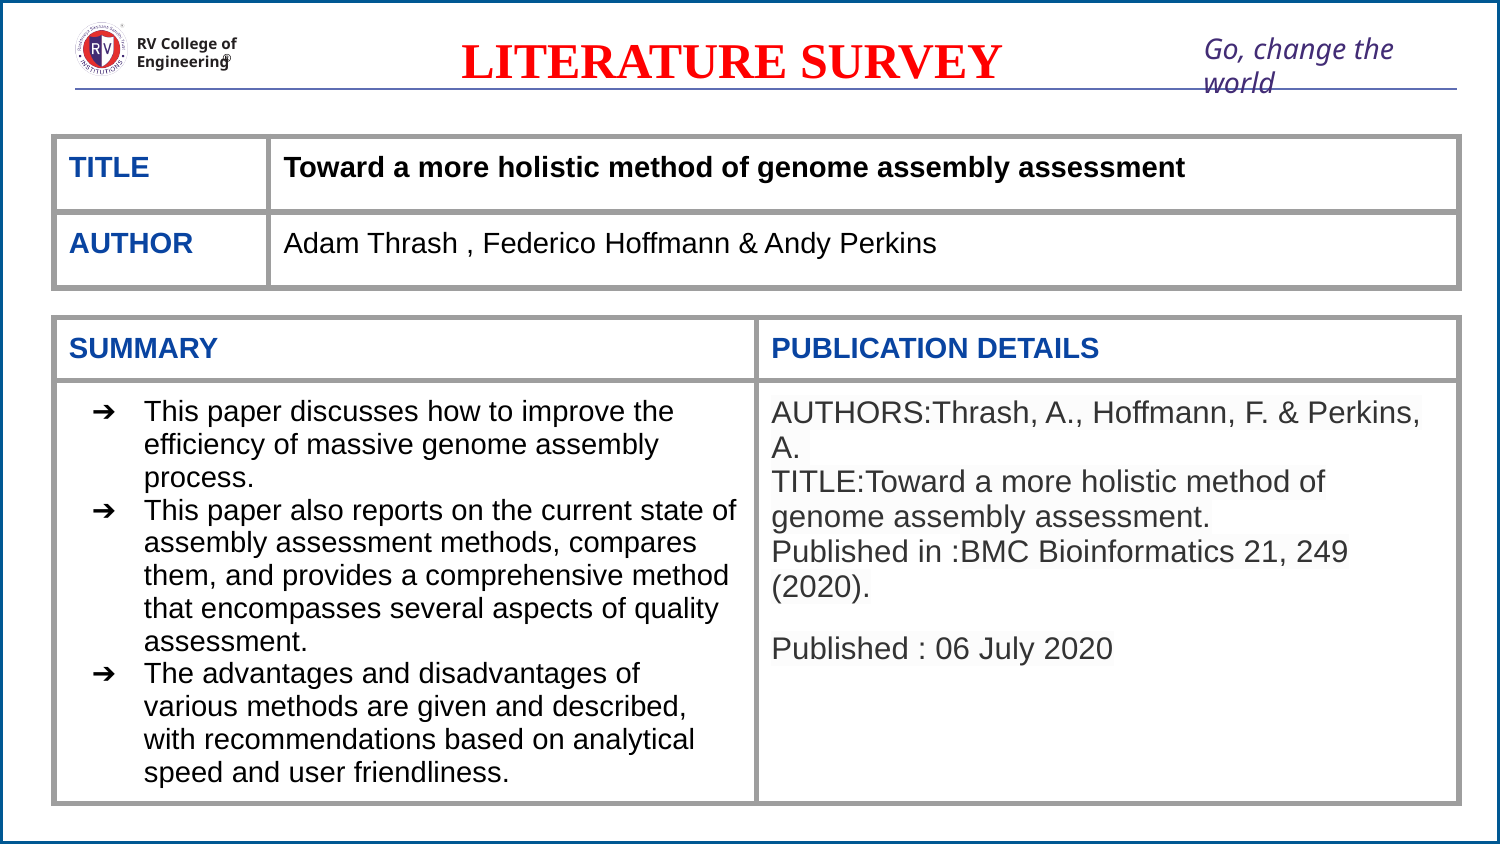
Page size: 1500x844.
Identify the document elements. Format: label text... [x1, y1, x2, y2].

table_cell AUTHORS:Thrash, A., Hoffmann, F. & Perkins, A. TITLE:Toward a more holistic method of genome assembly assessment. Published in :BMC Bioinformatics 21, 249 (2020). Published : 06 July 2020 [759, 383, 1456, 801]
table_cell Adam Thrash , Federico Hoffmann & Andy Perkins [271, 215, 1456, 285]
table_header Toward a more holistic method of genome assembly assessment [271, 139, 1456, 209]
table_header PUBLICATION DETAILS [759, 320, 1456, 378]
table_header SUMMARY [57, 320, 754, 378]
table_cell This paper discusses how to improve the efficiency of massive genome assembly process. This paper also reports on the current state of assembly assessment methods, compares them, and provides a comprehensive method that encompasses several aspects of quality assessment. The advantages and disadvantages of various methods are given and described, with recommendations based on analytical speed and user friendliness. [57, 383, 754, 801]
picture [75, 22, 128, 76]
title LITERATURE SURVEY [258, 28, 1206, 89]
table_header TITLE [57, 139, 266, 209]
table_cell AUTHOR [57, 215, 266, 285]
